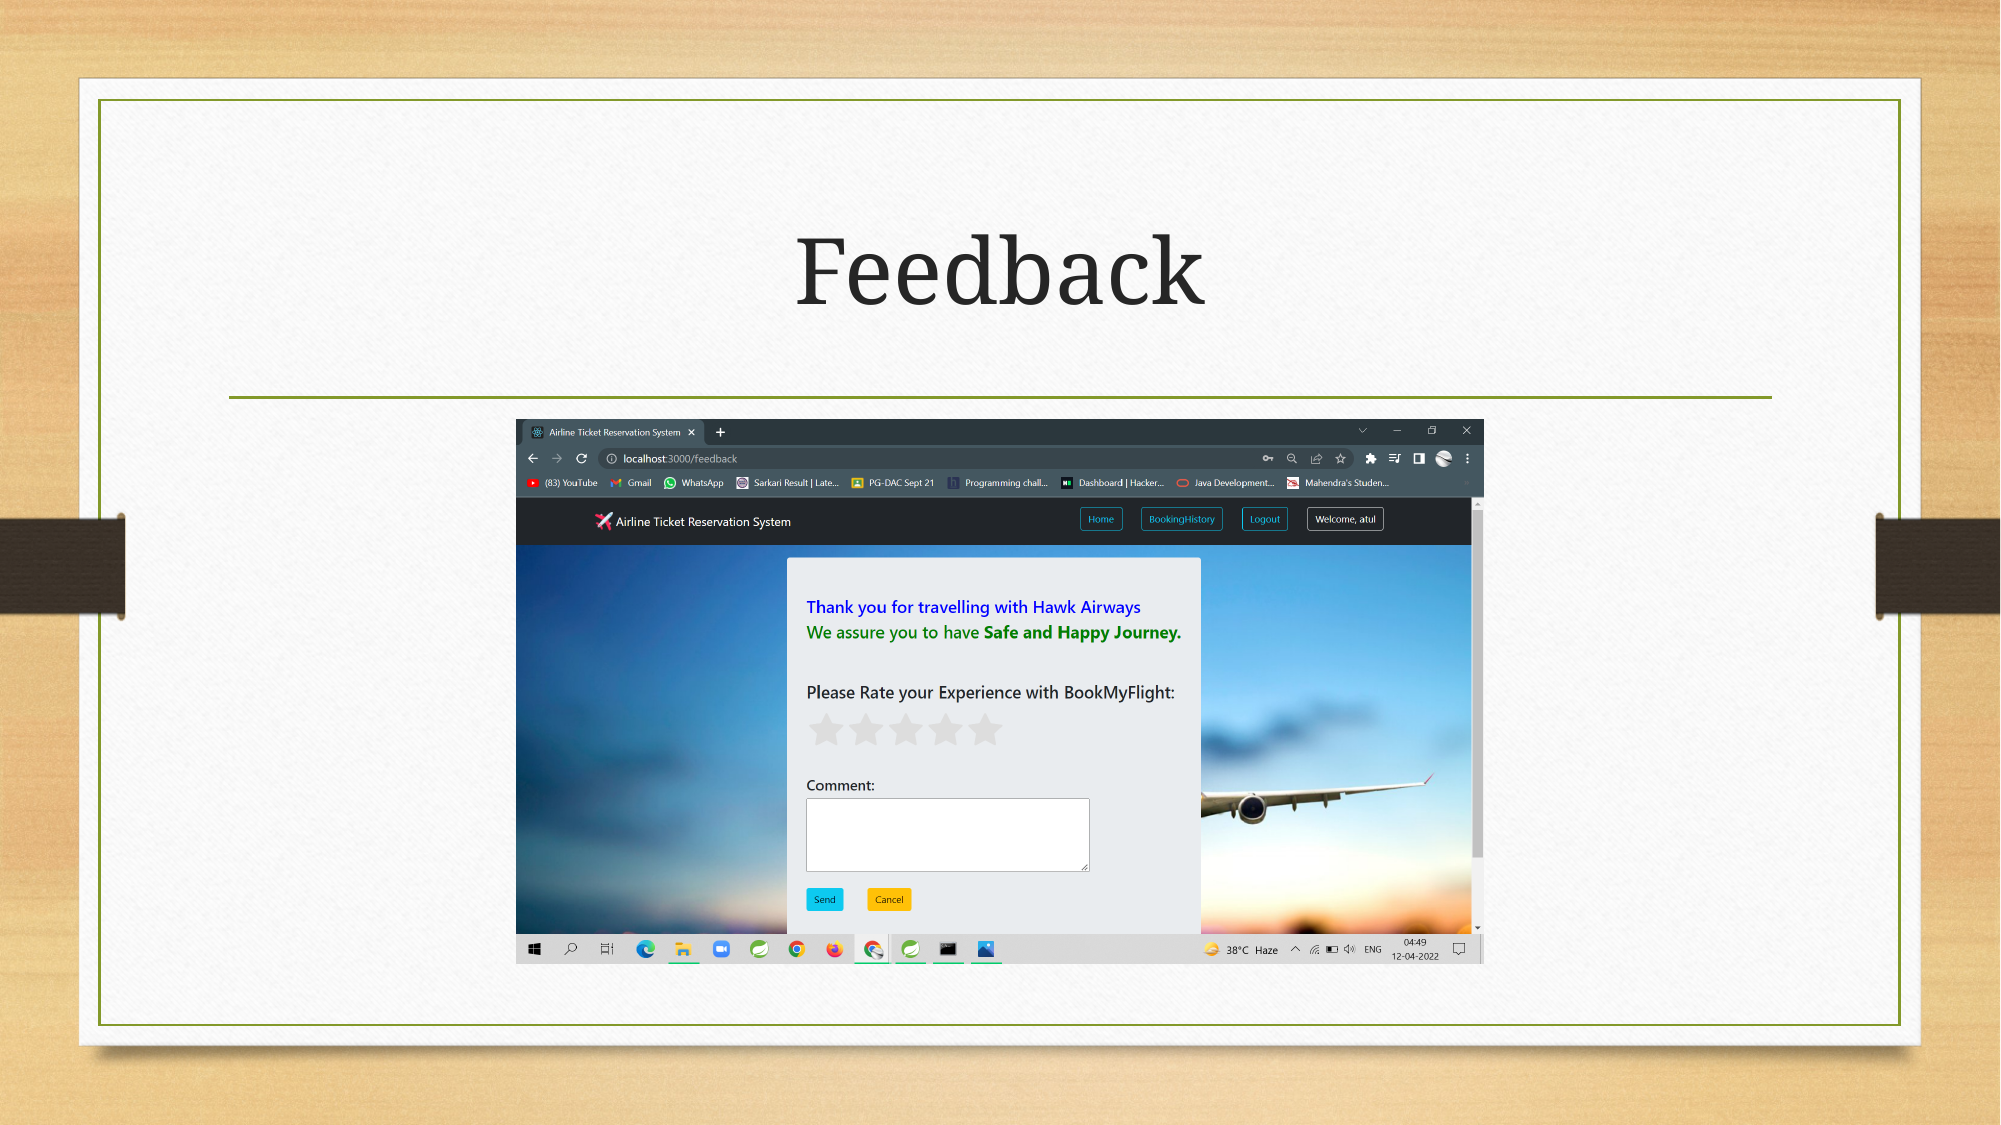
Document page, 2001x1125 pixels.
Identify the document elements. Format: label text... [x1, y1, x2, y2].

title Feedback [212, 161, 1788, 375]
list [515, 419, 1485, 964]
picture [0, 0, 2001, 1125]
